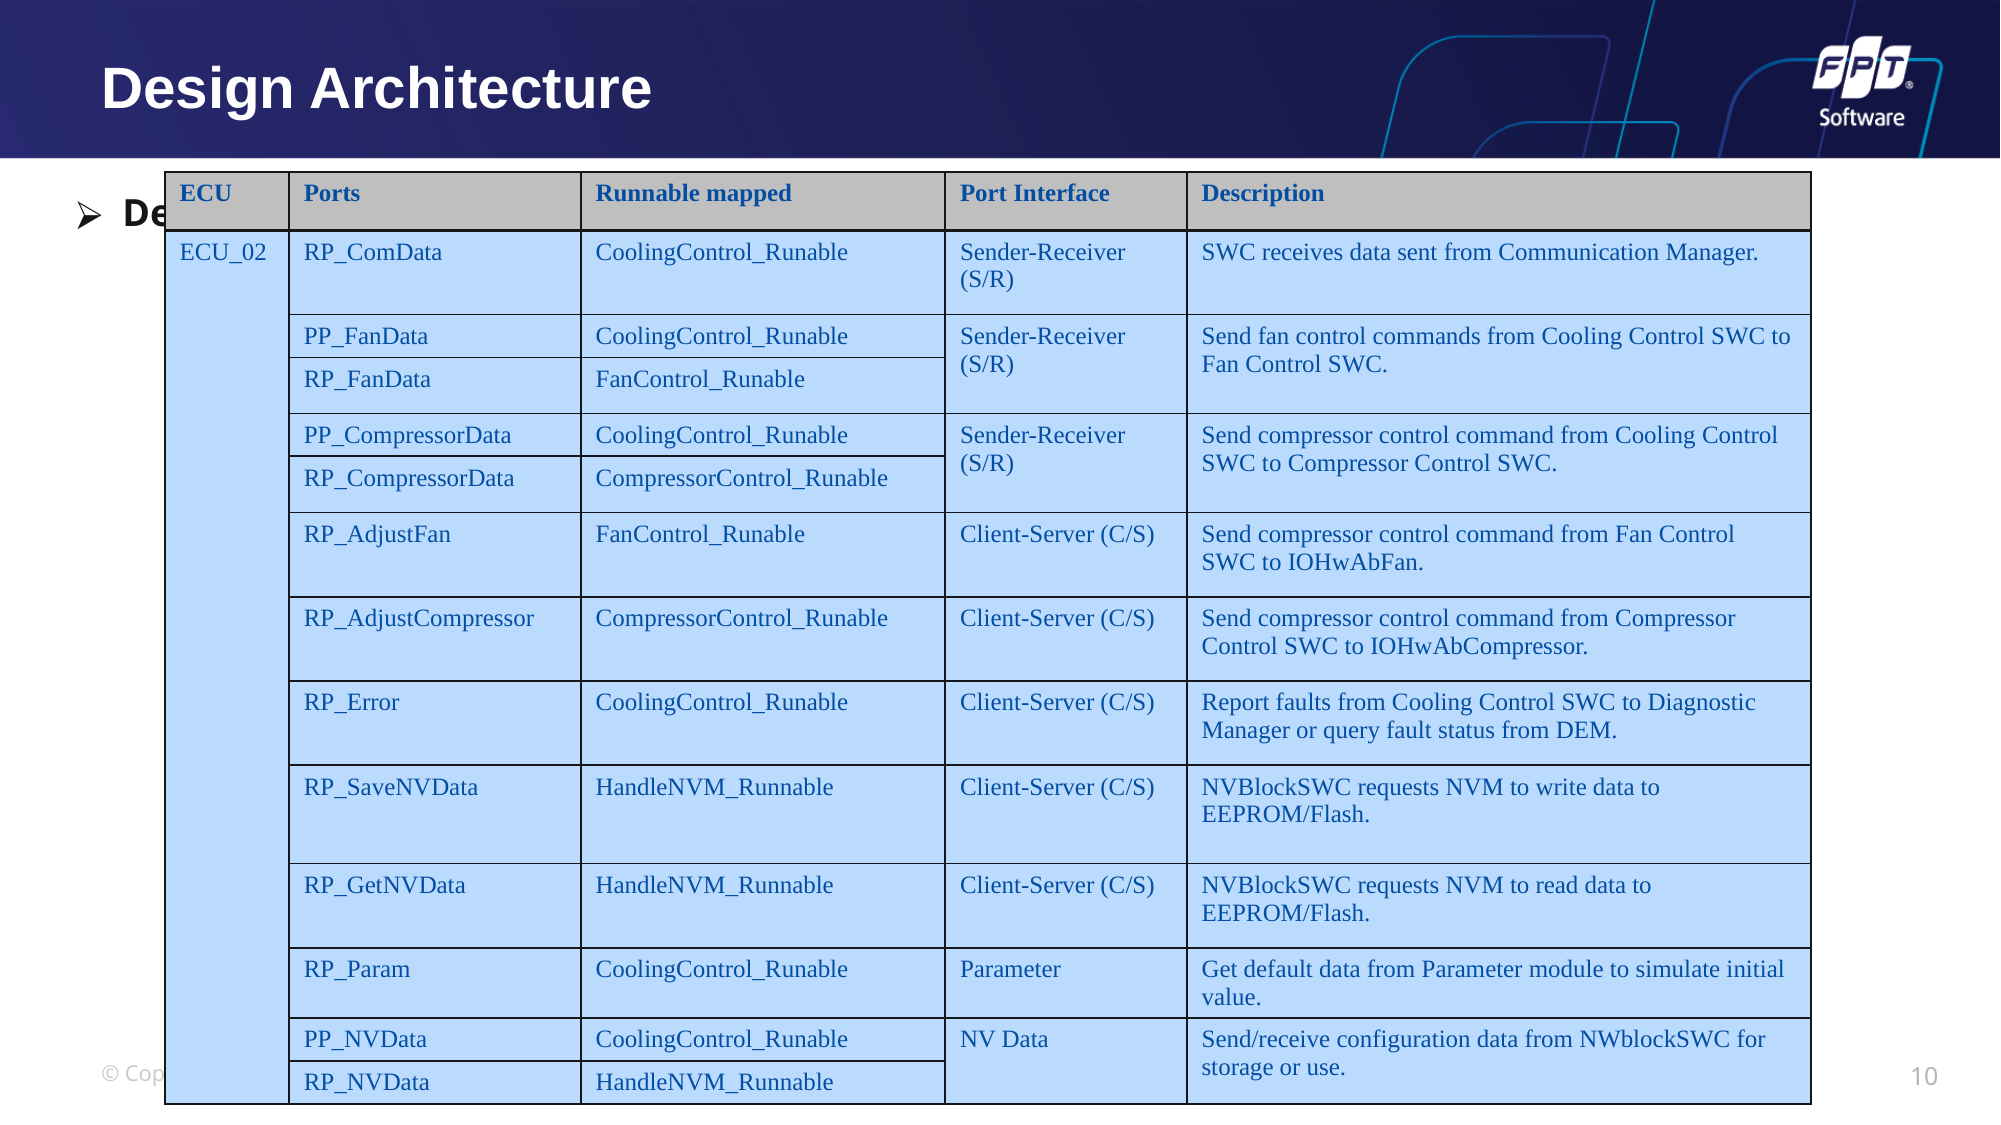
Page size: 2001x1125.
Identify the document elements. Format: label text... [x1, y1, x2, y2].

table_cell SWC receives data sent from Communication Manager. [1188, 232, 1810, 314]
table_cell Client-Server (C/S) [946, 766, 1186, 863]
table_header ECU [166, 173, 288, 229]
table_header Ports [290, 173, 580, 229]
table_cell Send compressor control command from Fan Control SWC to IOHwAbFan. [1188, 513, 1810, 596]
table_cell RP_Param [290, 949, 580, 1017]
table_cell CoolingControl_Runable [582, 414, 944, 455]
table_header Description [1188, 173, 1810, 229]
table_header Port Interface [946, 173, 1186, 229]
table_cell FanControl_Runable [582, 513, 944, 596]
table_cell RP_ComData [290, 232, 580, 314]
table_cell RP_SaveNVData [290, 766, 580, 863]
picture [0, 0, 1672, 159]
table_cell Client-Server (C/S) [946, 864, 1186, 947]
table_cell Sender-Receiver (S/R) [946, 414, 1186, 512]
table_cell NVBlockSWC requests NVM to read data to EEPROM/Flash. [1188, 864, 1810, 947]
table_cell CoolingControl_Runable [582, 1019, 944, 1060]
table_cell PP_FanData [290, 315, 580, 357]
table_cell Parameter [946, 949, 1186, 1017]
table_cell Send/receive configuration data from NWblockSWC for storage or use. [1188, 1019, 1810, 1103]
table_cell RP_GetNVData [290, 864, 580, 947]
picture [1649, 0, 2000, 159]
table_cell Get default data from Parameter module to simulate initial value. [1188, 949, 1810, 1017]
table_cell Client-Server (C/S) [946, 598, 1186, 680]
table_cell CoolingControl_Runable [582, 232, 944, 314]
table_cell PP_NVData [290, 1019, 580, 1060]
table_cell PP_CompressorData [290, 414, 580, 455]
table_cell HandleNVM_Runnable [582, 1062, 944, 1103]
table_cell RP_CompressorData [290, 457, 580, 512]
table_cell CompressorControl_Runable [582, 598, 944, 680]
table_cell HandleNVM_Runnable [582, 864, 944, 947]
table_cell RP_NVData [290, 1062, 580, 1103]
table_cell Sender-Receiver (S/R) [946, 315, 1186, 413]
table_cell Send fan control commands from Cooling Control SWC to Fan Control SWC. [1188, 315, 1810, 413]
table_cell ECU_02 [166, 232, 288, 1103]
table_cell RP_Error [290, 682, 580, 764]
table_cell RP_FanData [290, 358, 580, 413]
table_header Runnable mapped [582, 173, 944, 229]
table_cell CompressorControl_Runable [582, 457, 944, 512]
table_cell CoolingControl_Runable [582, 682, 944, 764]
table_cell CoolingControl_Runable [582, 949, 944, 1017]
title Design Architecture [86, 31, 1812, 148]
slide_number 10 [1855, 1052, 1954, 1094]
table_cell Client-Server (C/S) [946, 682, 1186, 764]
table_cell NV Data [946, 1019, 1186, 1103]
table_cell Report faults from Cooling Control SWC to Diagnostic Manager or query fault status from DEM. [1188, 682, 1810, 764]
table_cell RP_AdjustCompressor [290, 598, 580, 680]
text_box Define Port: [60, 181, 164, 242]
table_cell Send compressor control command from Compressor Control SWC to IOHwAbCompressor. [1188, 598, 1810, 680]
table_cell CoolingControl_Runable [582, 315, 944, 357]
table_cell Client-Server (C/S) [946, 513, 1186, 596]
table_cell Sender-Receiver (S/R) [946, 232, 1186, 314]
table_cell HandleNVM_Runnable [582, 766, 944, 863]
table_cell FanControl_Runable [582, 358, 944, 413]
table_cell NVBlockSWC requests NVM to write data to EEPROM/Flash. [1188, 766, 1810, 863]
table_cell RP_AdjustFan [290, 513, 580, 596]
table_cell Send compressor control command from Cooling Control SWC to Compressor Control SWC. [1188, 414, 1810, 512]
